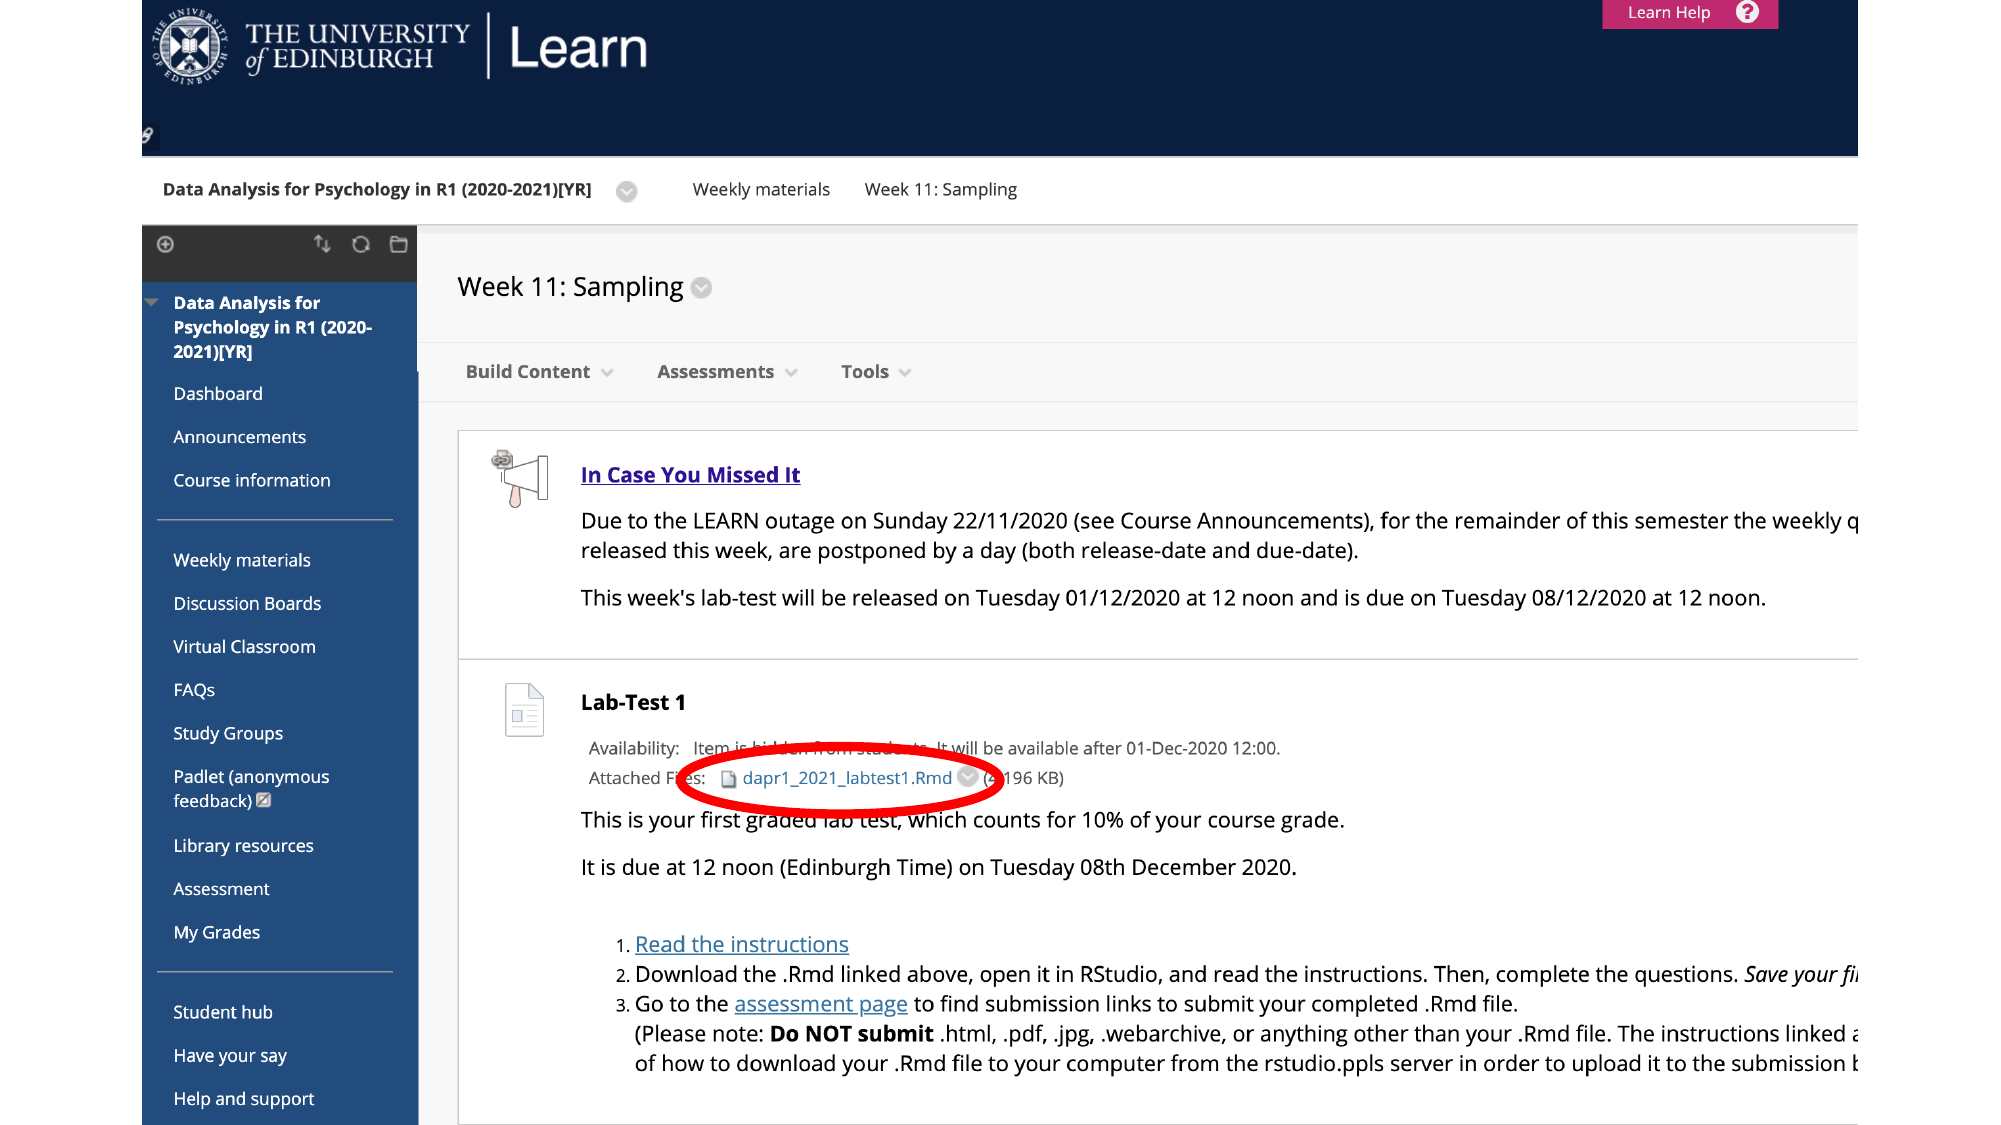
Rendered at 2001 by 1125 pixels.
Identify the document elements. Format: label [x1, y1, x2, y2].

text_box [142, 0, 1858, 1125]
